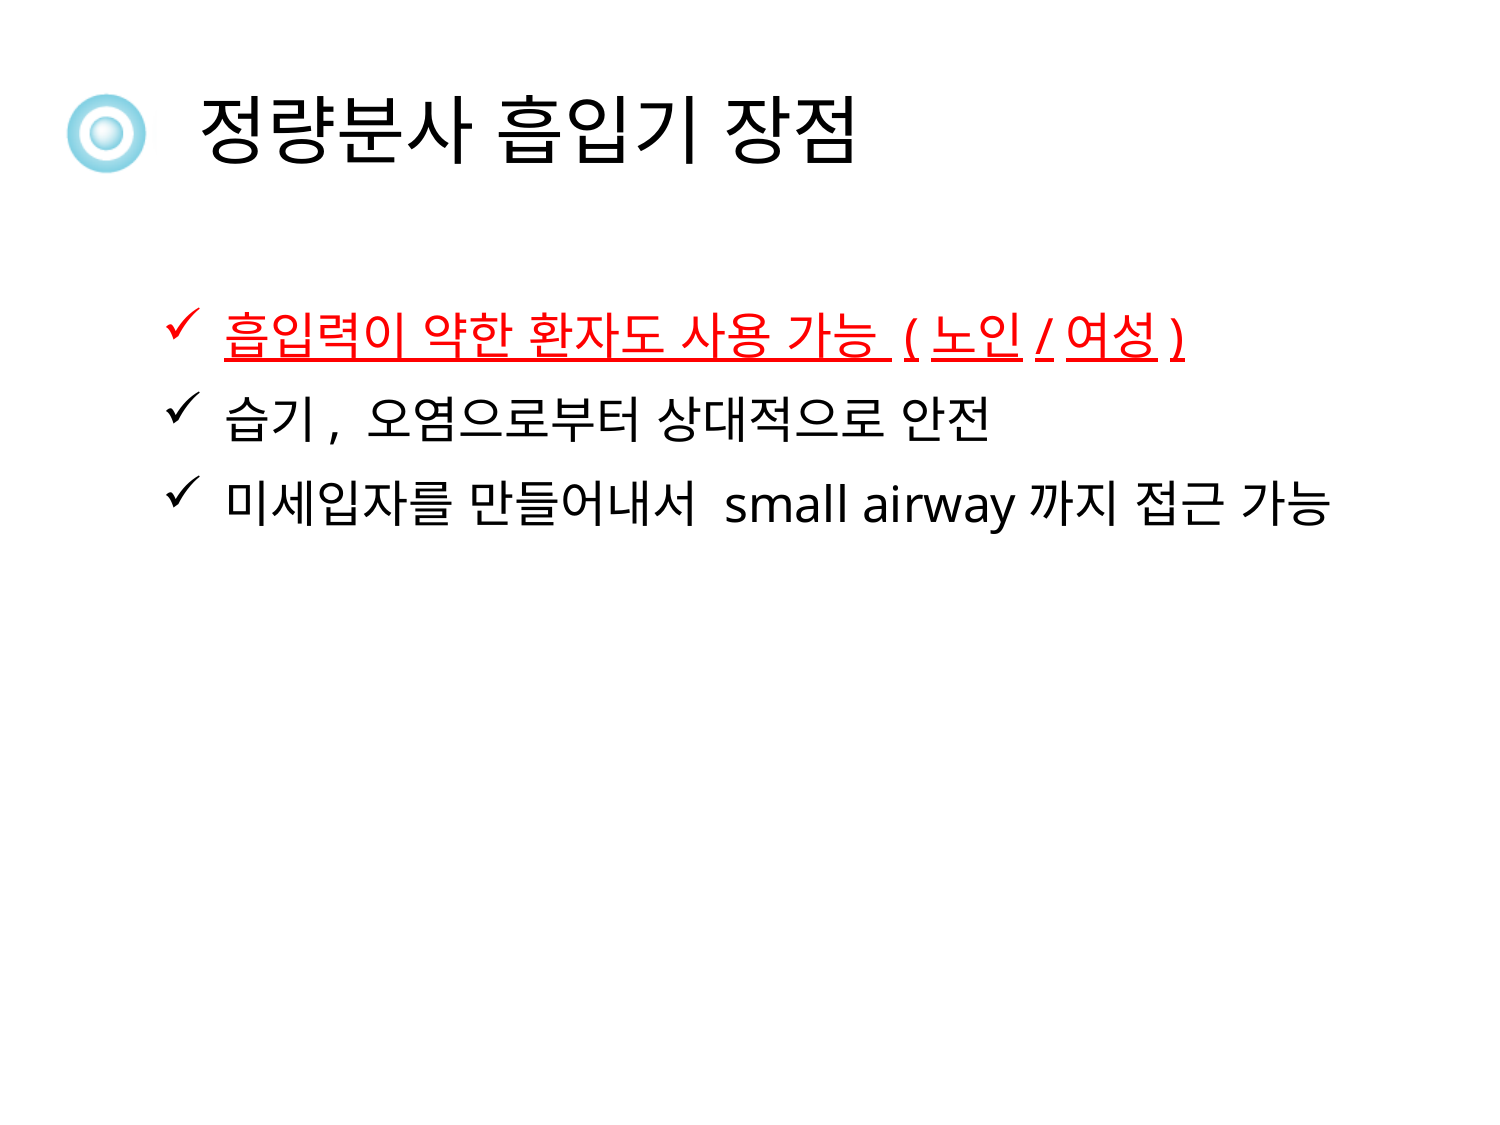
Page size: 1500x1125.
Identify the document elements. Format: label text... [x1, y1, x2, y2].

text_box 정량분사 흡입기 장점 [183, 25, 1478, 244]
picture [50, 75, 157, 194]
text_box 흡입력이 약한 환자도 사용 가능 (노인/여성) 습기, 오염으로부터 상대적으로 안전 미세입자를 만들어내서 small airway까지 접근 가능 [147, 273, 1348, 540]
